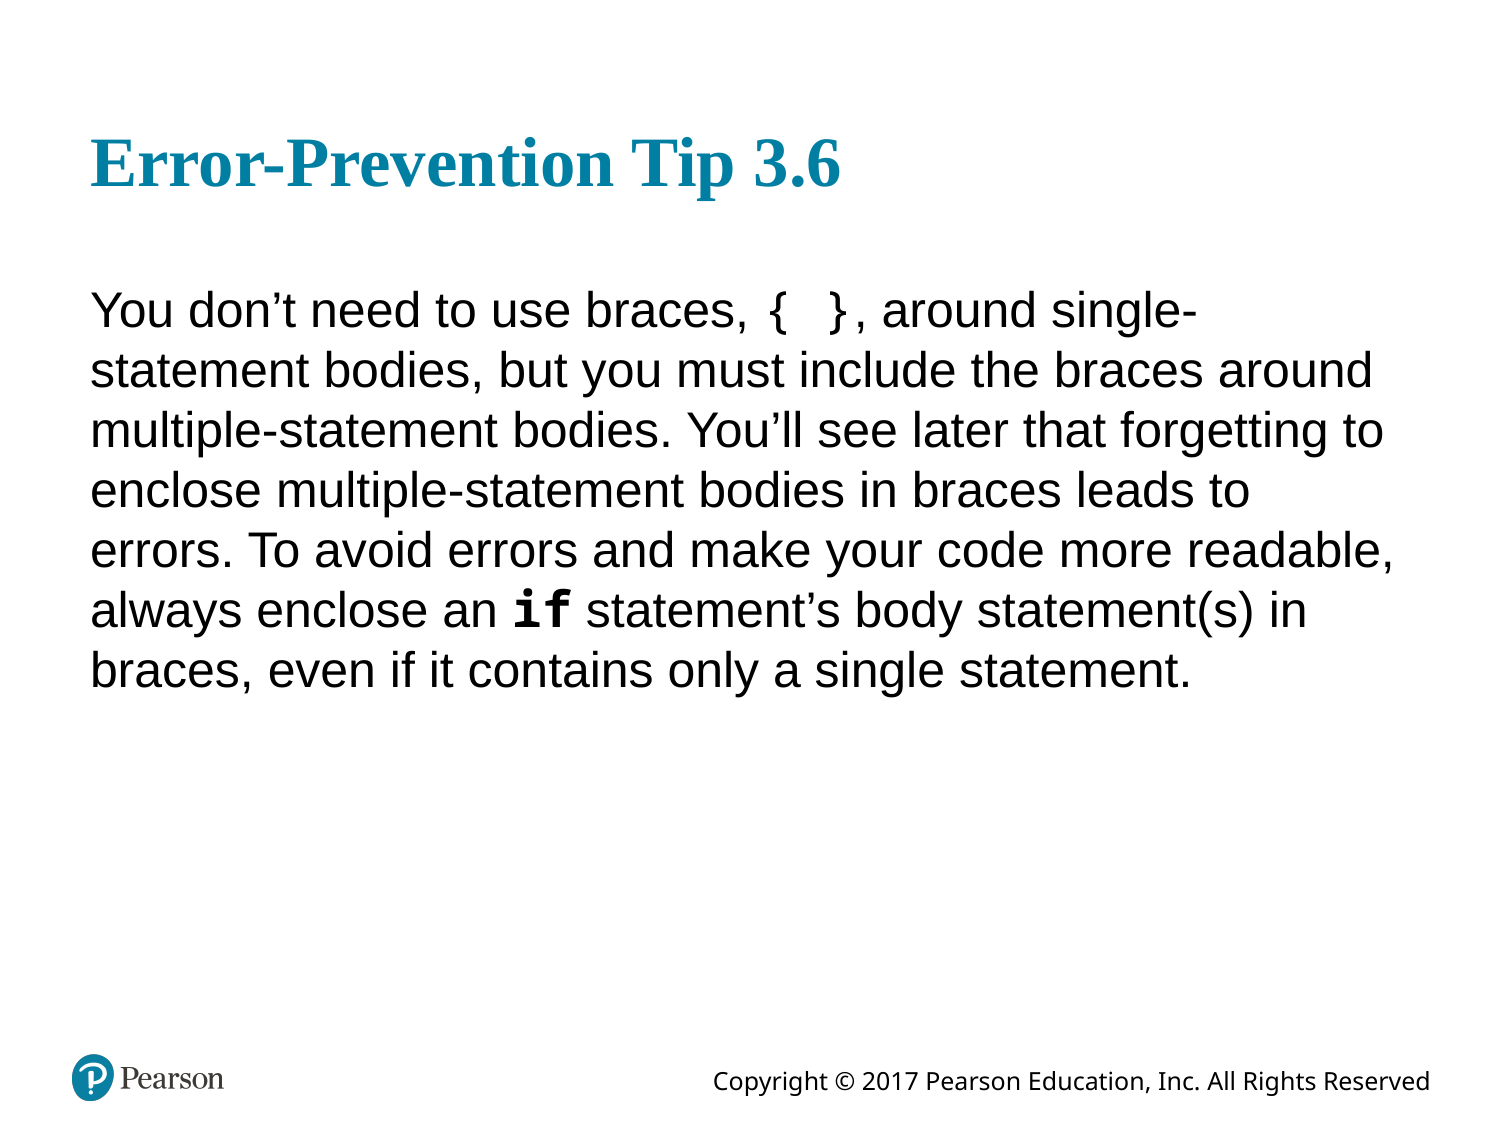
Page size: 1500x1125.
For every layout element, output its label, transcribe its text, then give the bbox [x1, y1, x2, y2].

title Error-Prevention Tip 3.6 [75, 35, 1425, 216]
picture [80, 1063, 106, 1088]
picture [72, 1054, 88, 1070]
picture [98, 1054, 224, 1101]
picture [72, 1087, 83, 1101]
list You don’t need to use braces, { }, around single-statement bodies, but you must include the braces around multiple-statement bodies. You’ll see later that forgetting to enclose multiple-statement bodies in braces leads to errors. To avoid errors and make your code more readable, always enclose an if statement’s body statement(s) in braces, even if it contains only a single statement. [75, 262, 1425, 1005]
